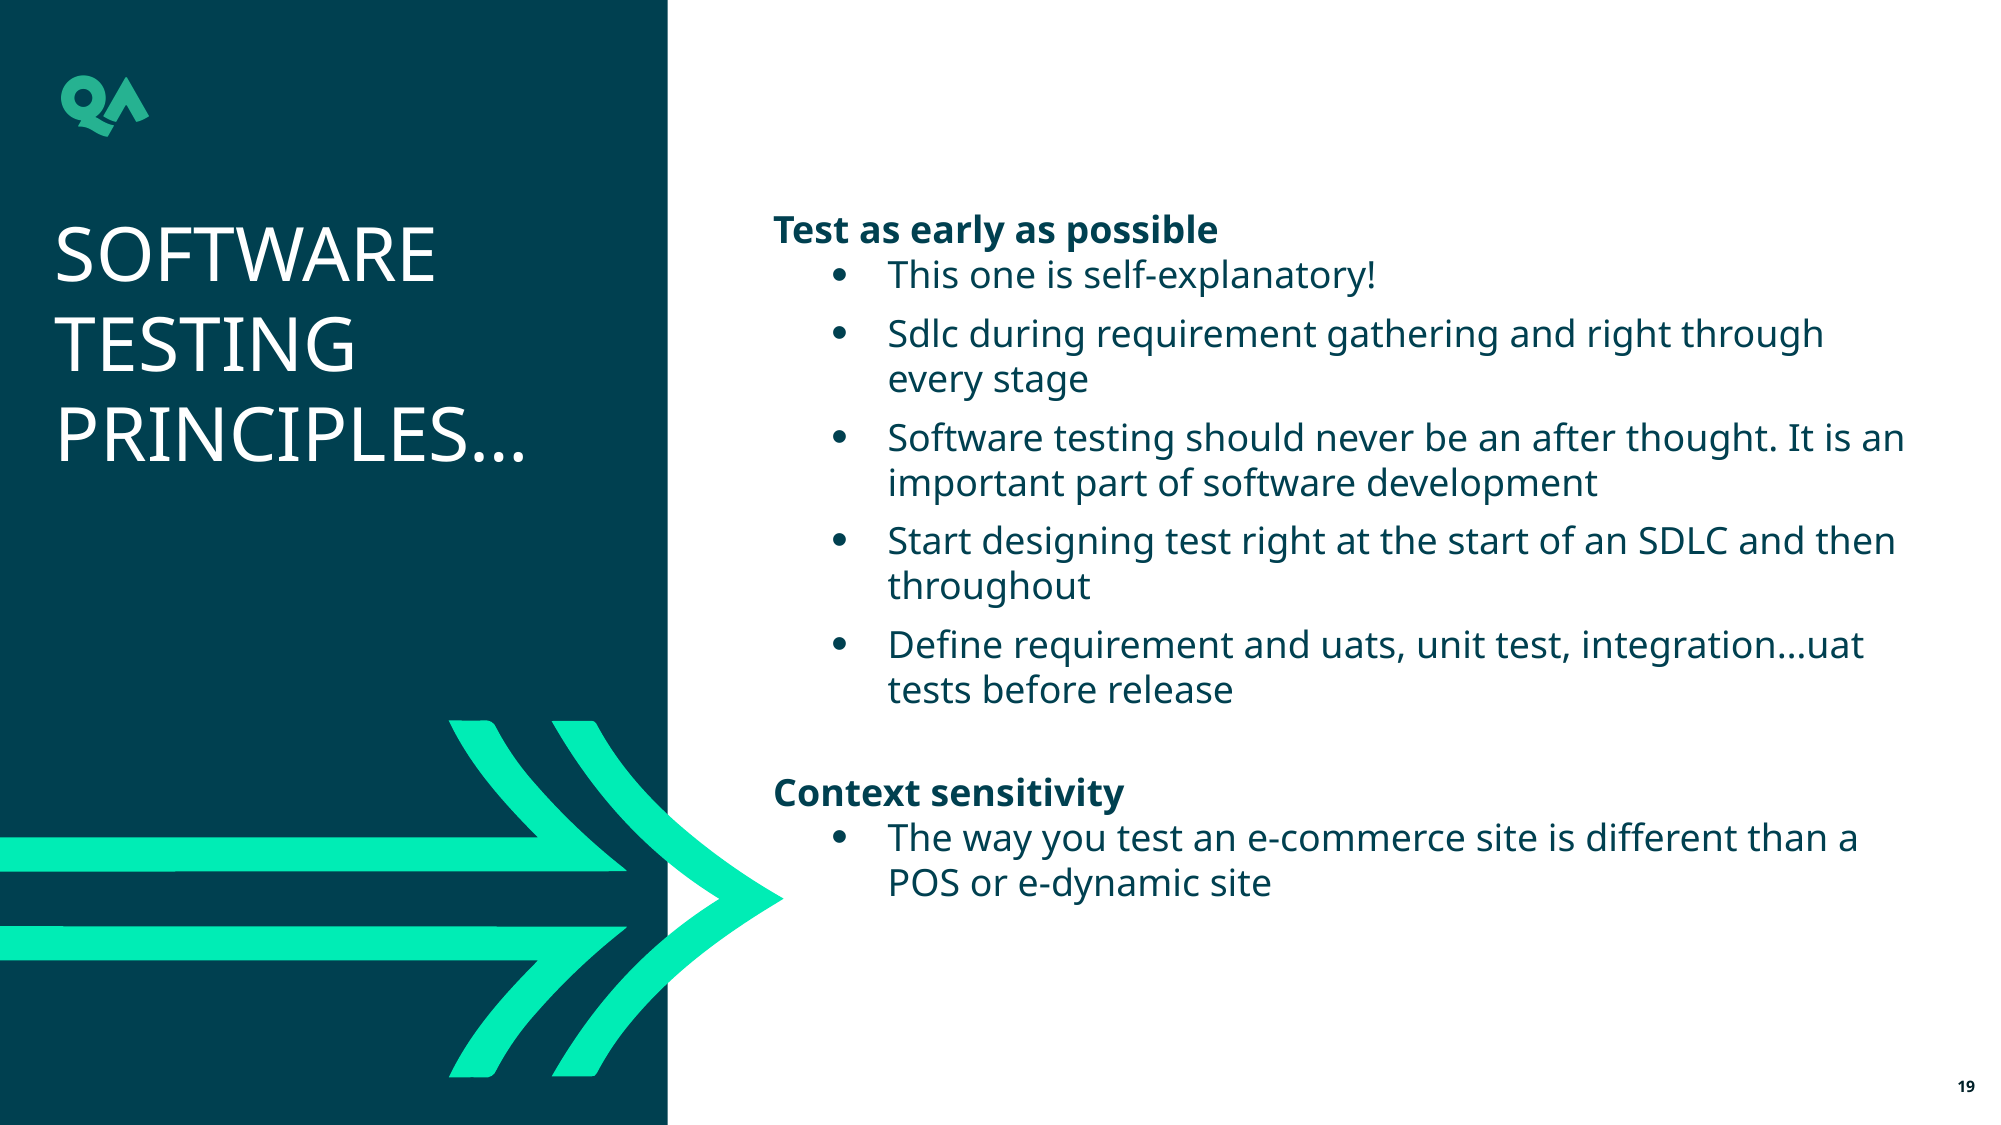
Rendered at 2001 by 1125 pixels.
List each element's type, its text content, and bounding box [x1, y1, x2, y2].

list Test as early as possible This one is self-explanatory! Sdlc during requirement gathering and right through every stage Software testing should never be an after thought. It is an important part of software development Start designing test right at the start of an SDLC and then throughout Define requirement and uats, unit test, integration…uat tests before release Context sensitivity The way you test an e-commerce site is different than a POS or e-dynamic site [773, 206, 1917, 1047]
picture [355, 408, 384, 460]
slide_number 19 [1846, 1068, 1976, 1098]
picture [280, 408, 298, 460]
picture [495, 453, 503, 461]
picture [475, 453, 483, 461]
picture [254, 339, 259, 370]
picture [310, 408, 343, 460]
picture [151, 408, 169, 460]
picture [234, 407, 273, 461]
picture [108, 408, 144, 460]
picture [180, 408, 221, 460]
picture [269, 339, 295, 370]
picture [62, 408, 95, 460]
picture [514, 453, 522, 461]
picture [197, 339, 203, 370]
picture [72, 339, 78, 370]
picture [432, 407, 465, 461]
picture [142, 339, 175, 371]
picture [308, 339, 352, 371]
title SOFTWARE TESTING PRINCIPLES… [55, 206, 665, 339]
picture [225, 339, 243, 370]
picture [395, 408, 424, 460]
picture [104, 339, 133, 370]
